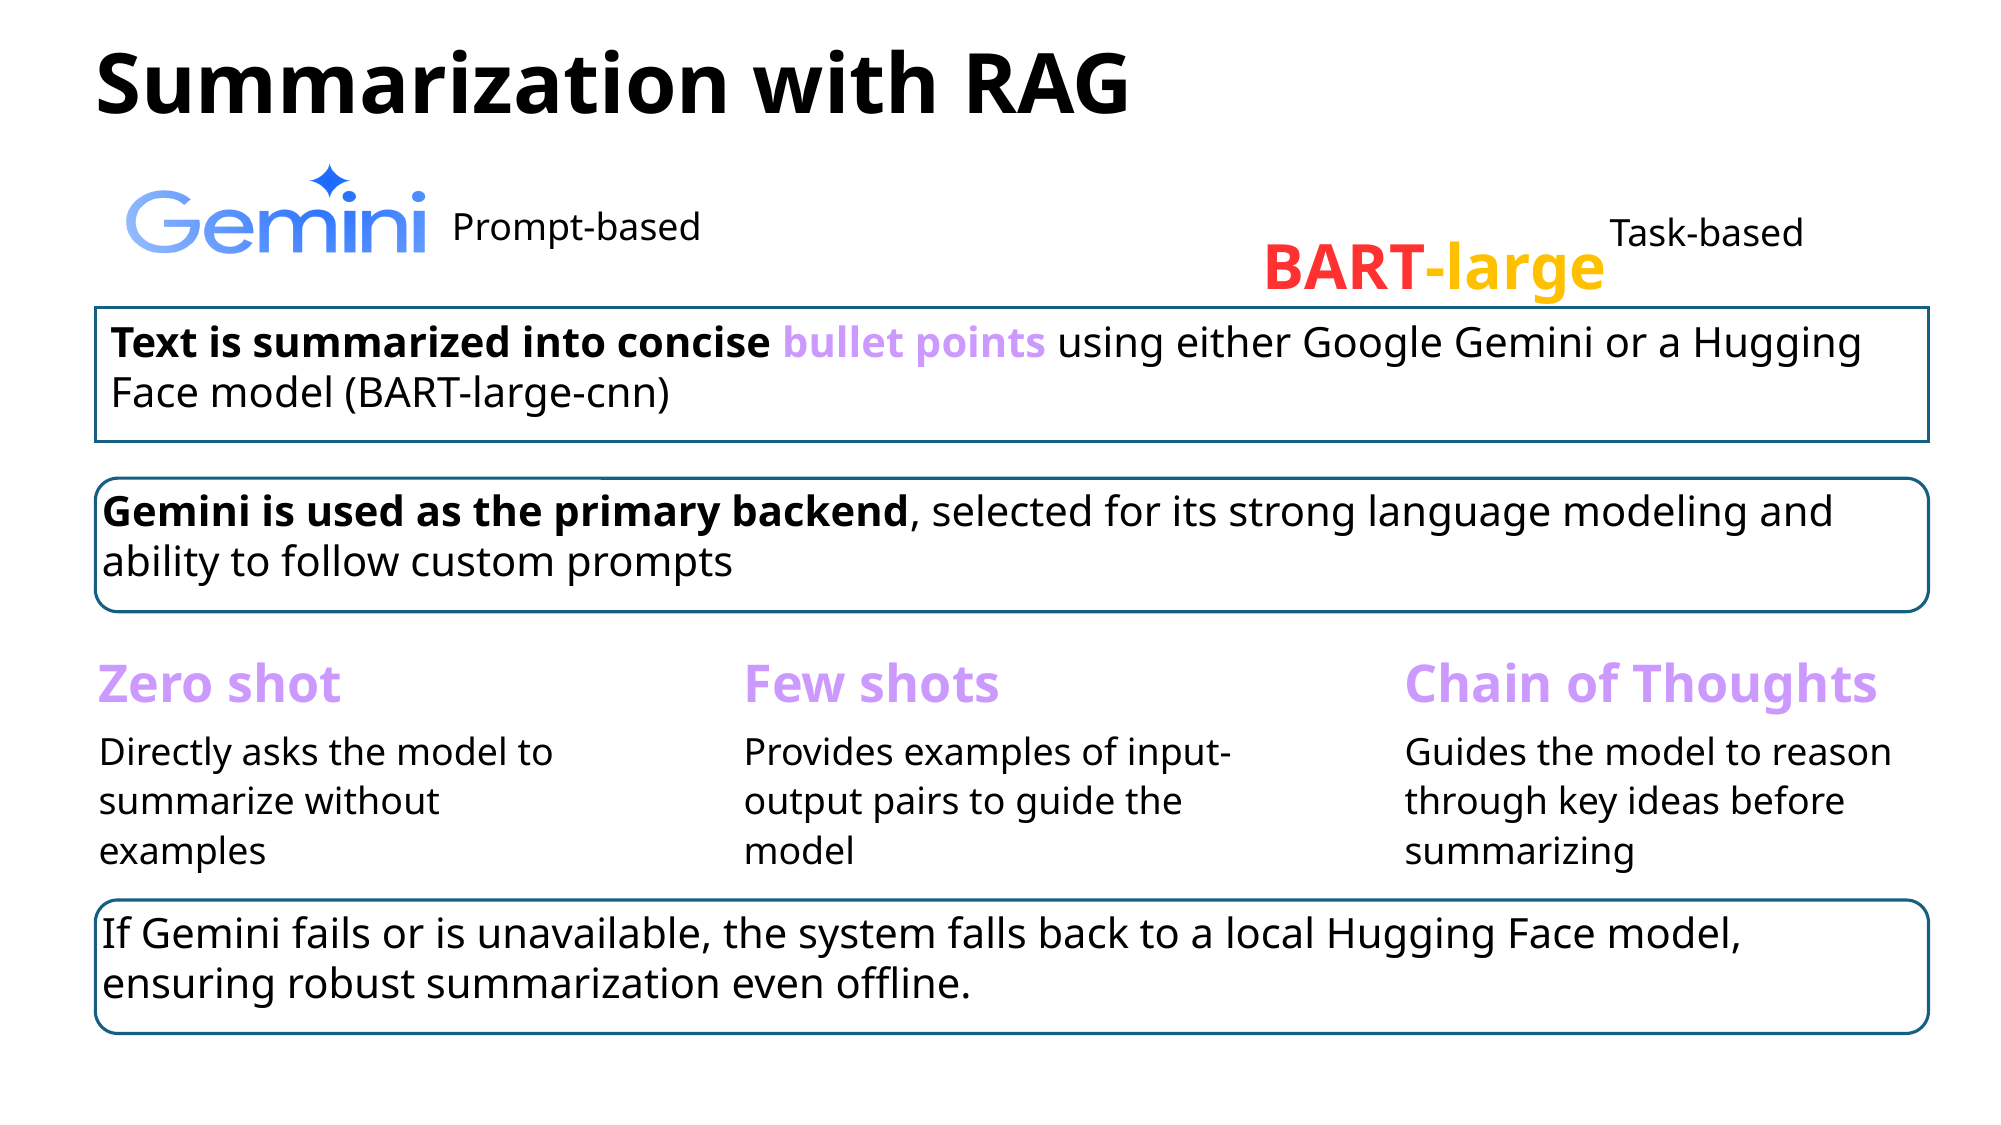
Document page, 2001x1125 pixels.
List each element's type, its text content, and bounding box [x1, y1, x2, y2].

text_box Directly asks the model to summarize without examples [83, 754, 624, 841]
text_box Gemini is used as the primary backend, selected for its strong language modeling and ability to follow custom prompts [93, 476, 1931, 614]
title Summarization with RAG [95, 41, 1625, 150]
list Text is summarized into concise bullet points using either Google Gemini or a Hugging Face model (BART-large-cnn) [94, 306, 1930, 443]
text_box Provides examples of input-output pairs to guide the model [728, 754, 1285, 841]
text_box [1218, 112, 1830, 272]
text_box Zero shot [83, 642, 445, 730]
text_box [116, 162, 730, 263]
text_box Few shots [728, 642, 1090, 730]
text_box Chain of Thoughts [1389, 642, 1978, 730]
text_box Guides the model to reason through key ideas before summarizing [1389, 754, 2000, 841]
text_box If Gemini fails or is unavailable, the system falls back to a local Hugging Face model, ensuring robust summarization even offline. [93, 898, 1931, 1036]
